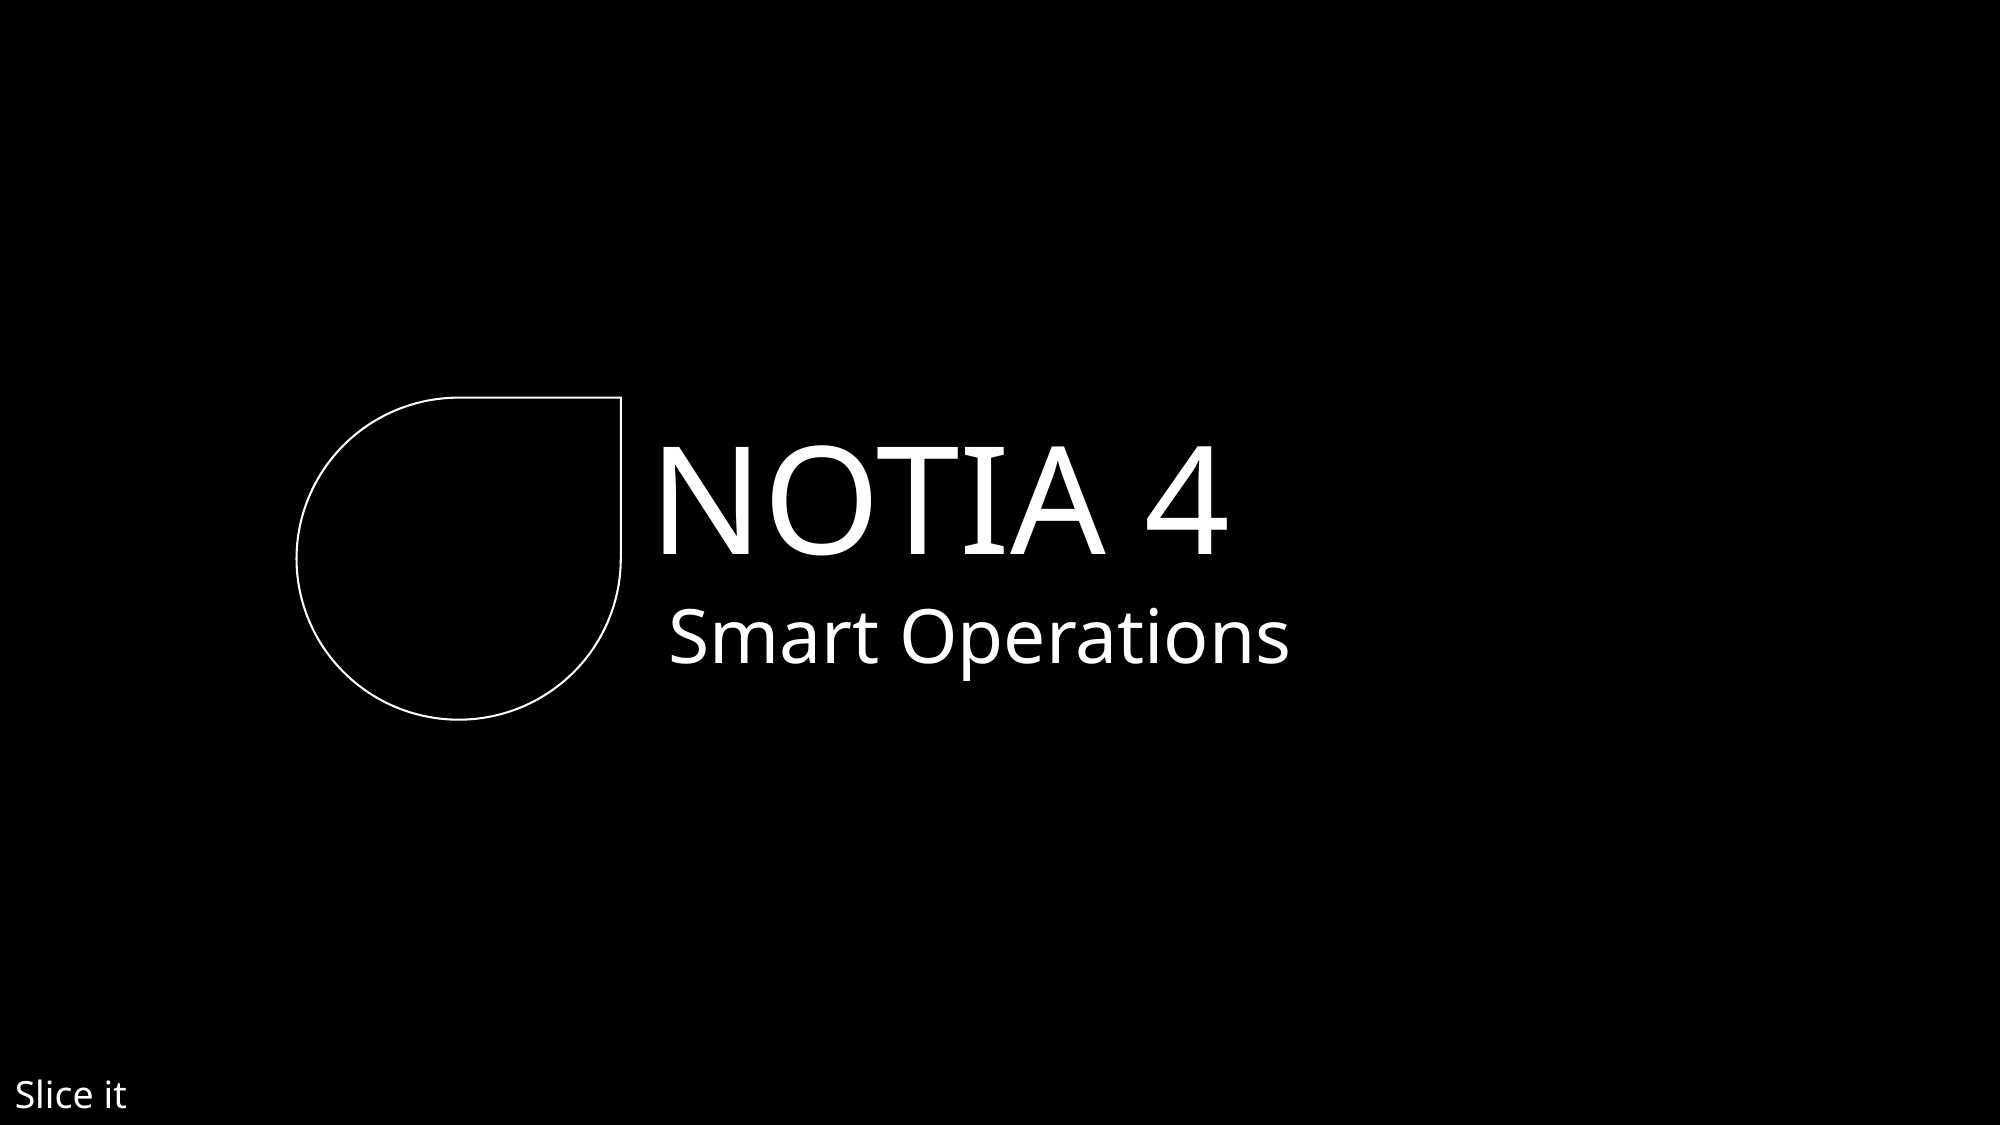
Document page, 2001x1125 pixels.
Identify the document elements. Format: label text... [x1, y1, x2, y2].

text_box Slice it [0, 1063, 1925, 1124]
text_box Smart Operations [653, 580, 1314, 686]
text_box NOTIA 4 [634, 397, 1727, 593]
text_box [295, 396, 622, 721]
